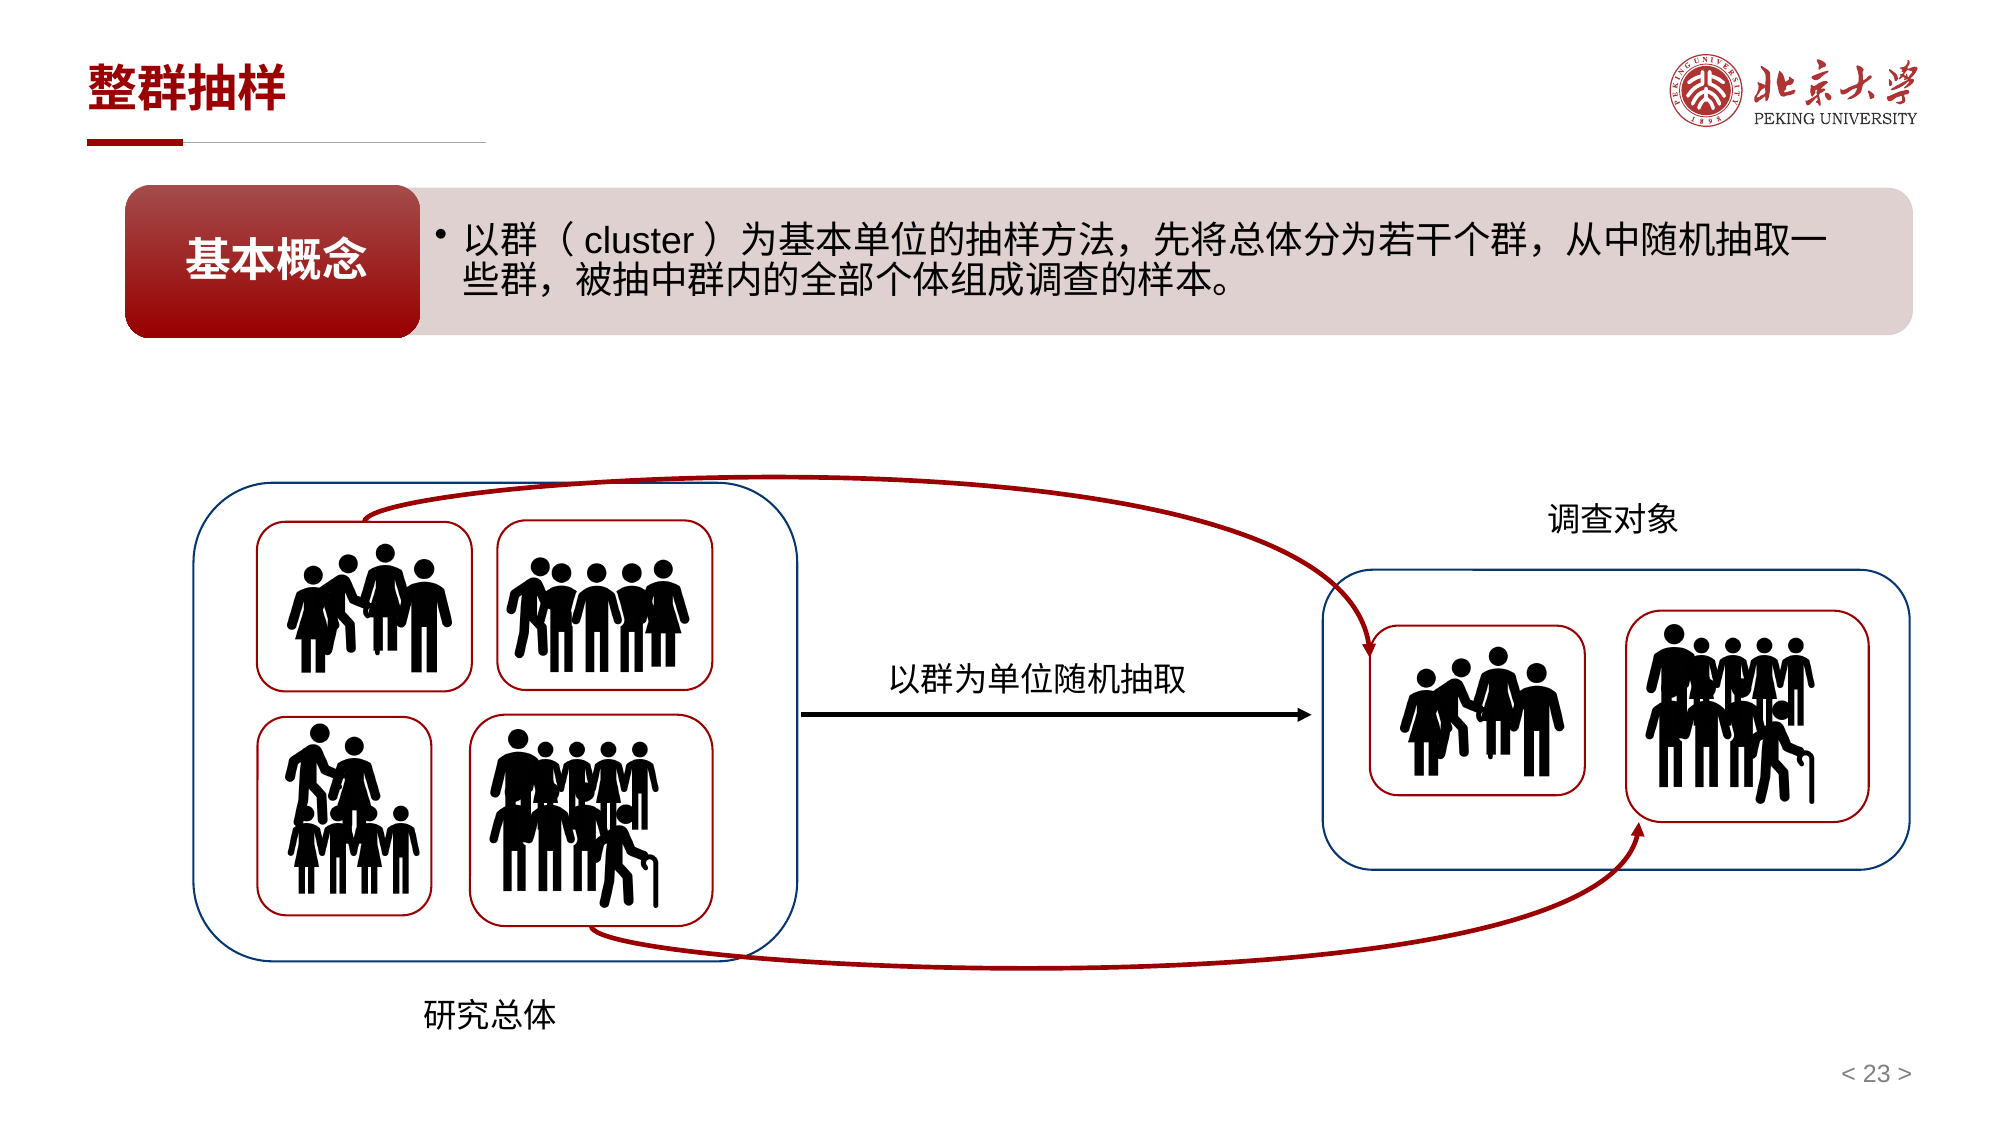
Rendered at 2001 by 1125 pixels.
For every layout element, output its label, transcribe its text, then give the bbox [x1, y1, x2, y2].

picture [457, 710, 683, 914]
text_box 研究总体 [404, 986, 576, 1042]
text_box [258, 676, 470, 693]
text_box [1625, 609, 1870, 824]
text_box [1368, 624, 1586, 770]
text_box [255, 520, 473, 666]
text_box 以群为单位随机抽取 [936, 650, 1062, 706]
text_box 以群为单位随机抽取 [1168, 650, 1217, 706]
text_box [798, 87, 936, 1093]
title 整群抽样 [72, 39, 1559, 142]
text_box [108, 67, 1956, 456]
text_box [496, 664, 713, 692]
picture [1613, 606, 1839, 810]
text_box [256, 731, 278, 916]
text_box 调查对象 [1527, 490, 1700, 546]
picture [1369, 644, 1597, 780]
text_box [1321, 568, 1911, 871]
text_box [468, 713, 714, 928]
picture [256, 540, 720, 685]
slide_number < 23 > [1477, 1048, 1928, 1097]
text_box [192, 481, 798, 963]
text_box [1371, 780, 1583, 797]
text_box [496, 519, 714, 556]
picture [260, 716, 429, 925]
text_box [1062, 350, 1168, 1125]
text_box [283, 715, 433, 901]
